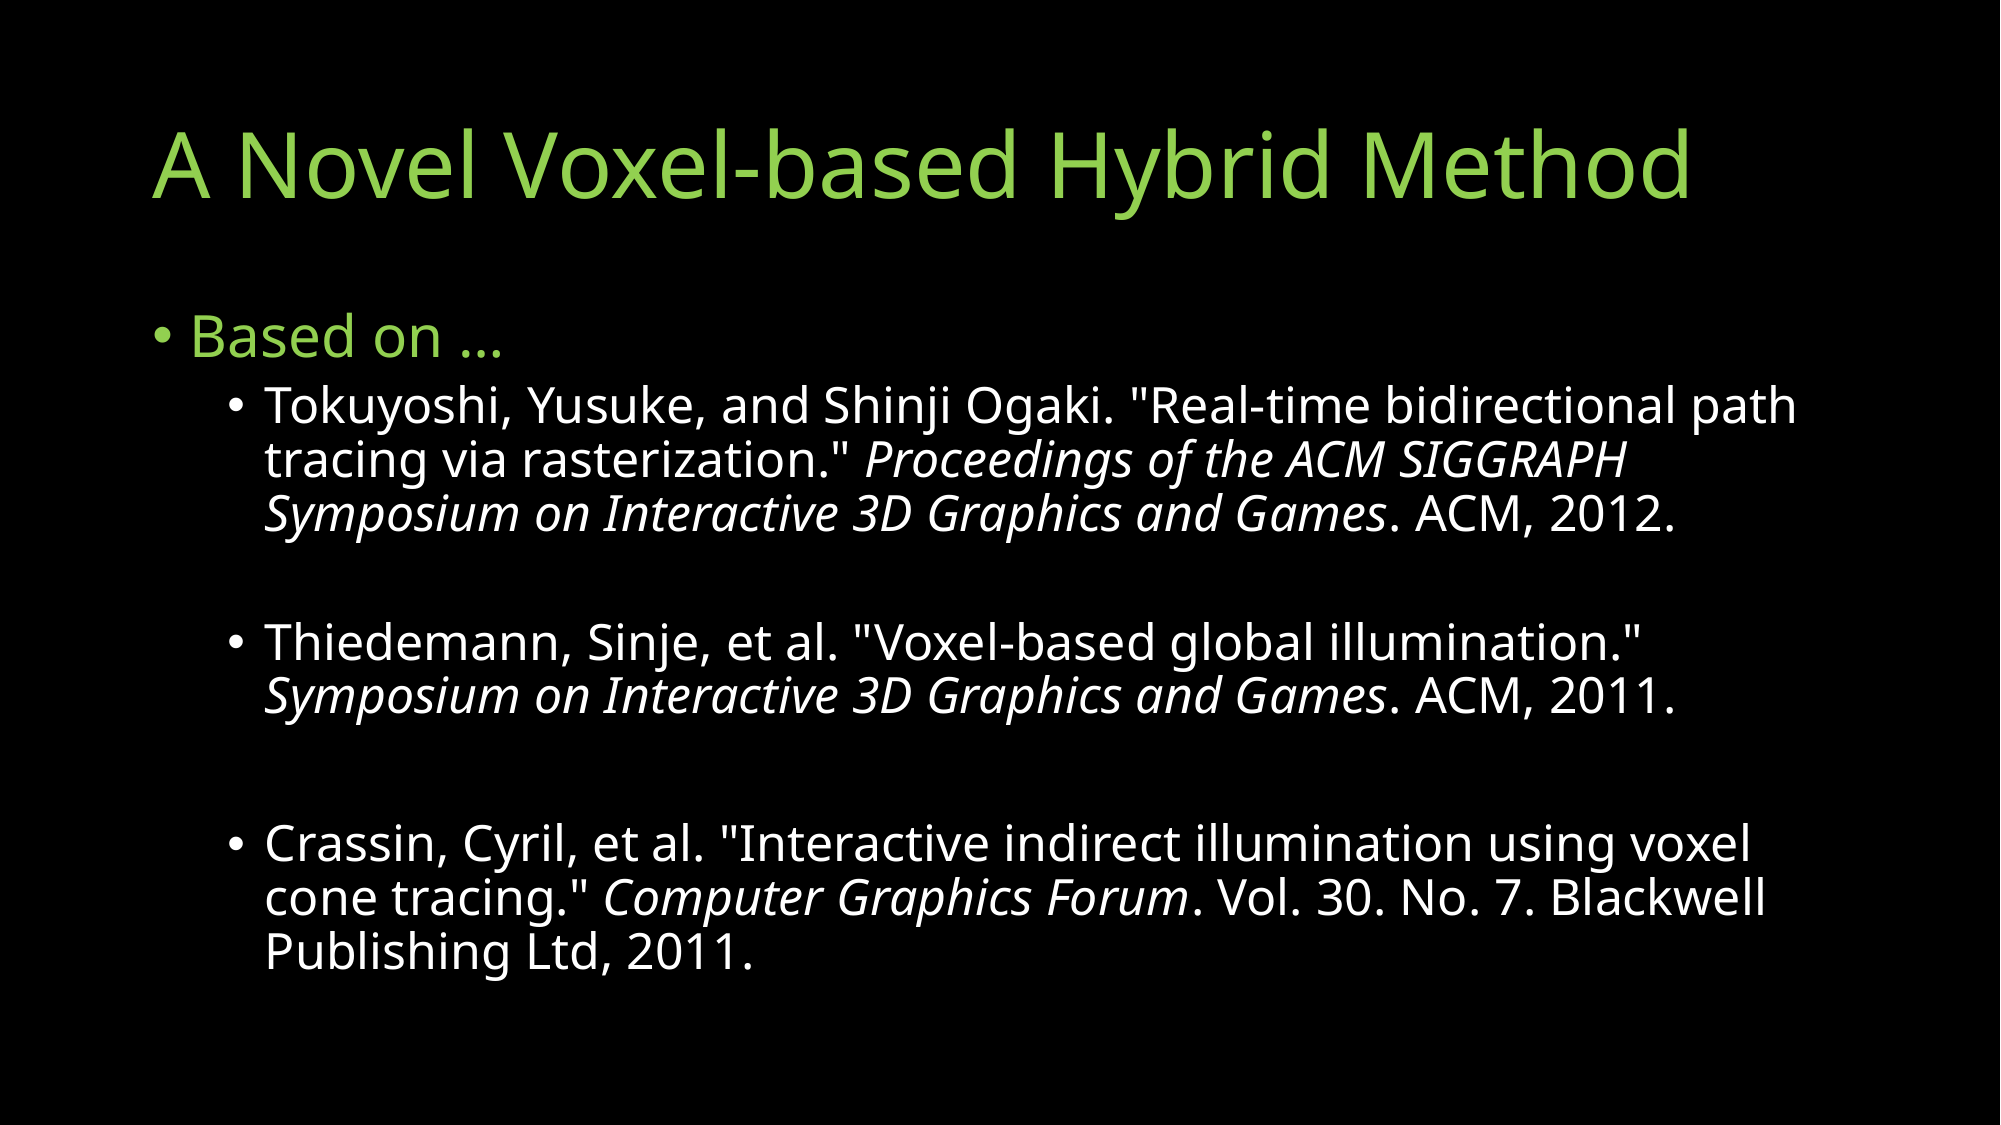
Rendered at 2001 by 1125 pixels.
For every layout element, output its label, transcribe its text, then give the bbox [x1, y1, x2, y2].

list Based on … Tokuyoshi, Yusuke, and Shinji Ogaki. "Real-time bidirectional path tracing via rasterization." Proceedings of the ACM SIGGRAPH Symposium on Interactive 3D Graphics and Games. ACM, 2012. Thiedemann, Sinje, et al. "Voxel-based global illumination." Symposium on Interactive 3D Graphics and Games. ACM, 2011. Crassin, Cyril, et al. "Interactive indirect illumination using voxel cone tracing." Computer Graphics Forum. Vol. 30. No. 7. Blackwell Publishing Ltd, 2011. [137, 299, 1863, 1014]
title A Novel Voxel-based Hybrid Method [137, 59, 1863, 278]
